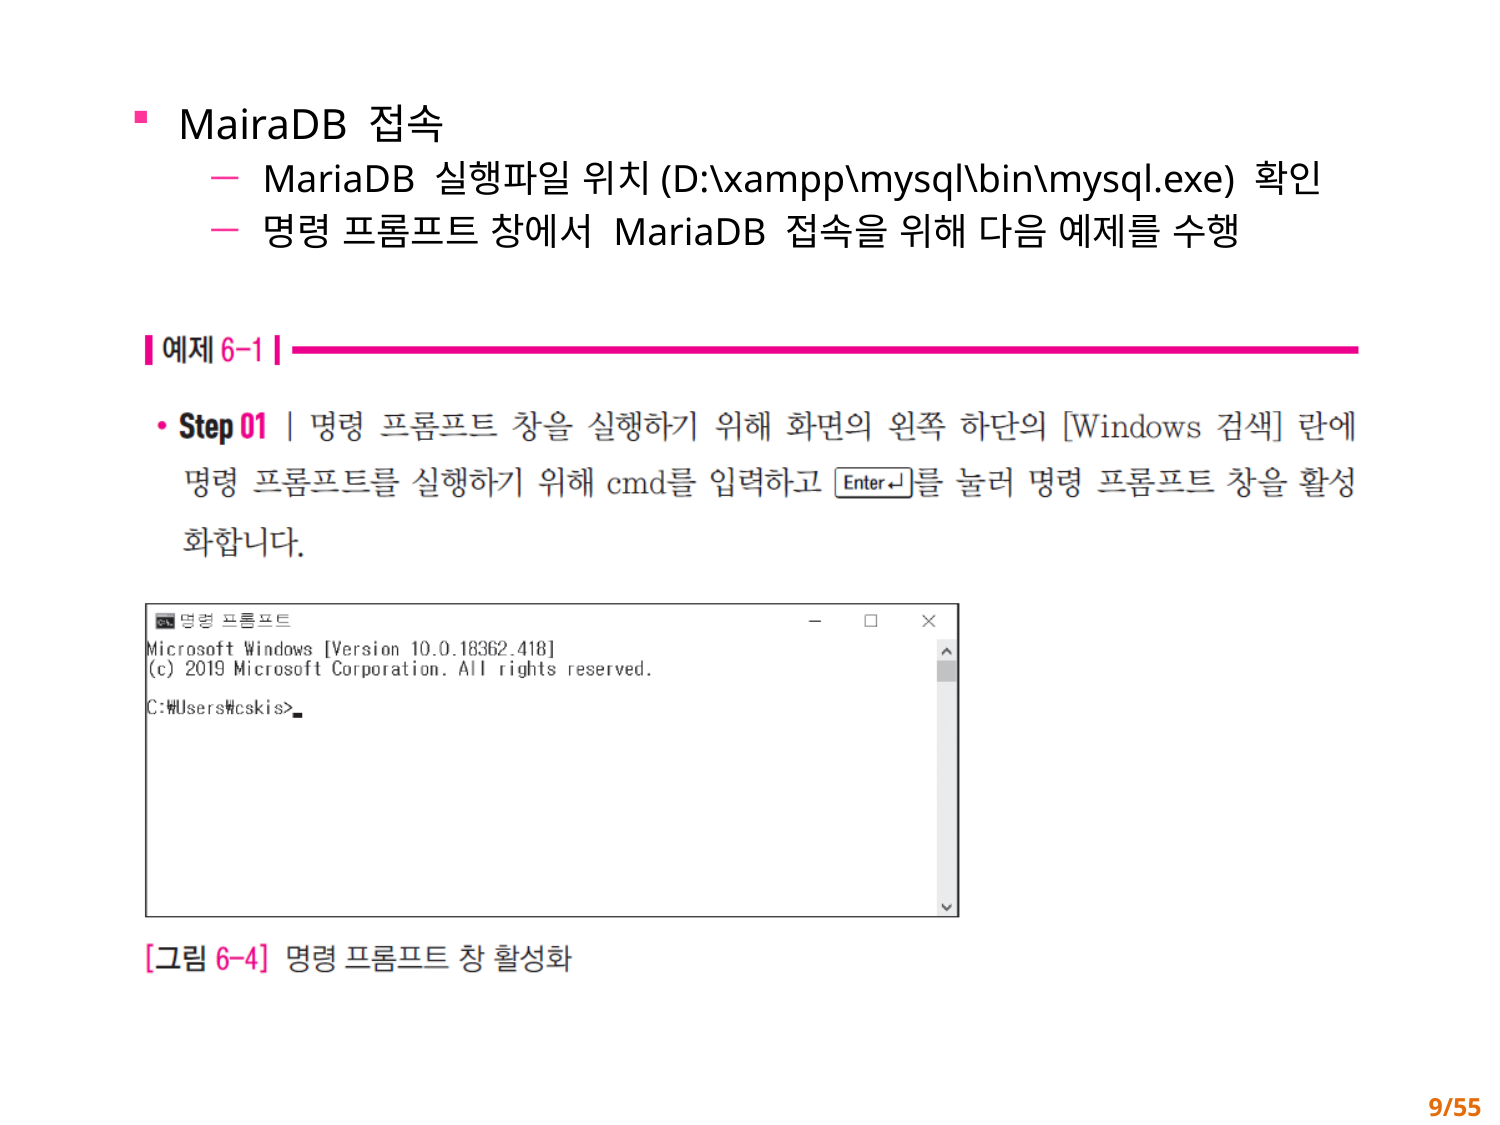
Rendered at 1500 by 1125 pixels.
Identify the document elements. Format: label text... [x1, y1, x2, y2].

list MairaDB 접속 MariaDB 실행파일 위치(D:\xampp\mysql\bin\mysql.exe) 확인 명령 프롬프트 창에서 MariaDB 접속을 위해 다음 예제를 수행 [41, 90, 1459, 291]
picture [114, 314, 1386, 1007]
